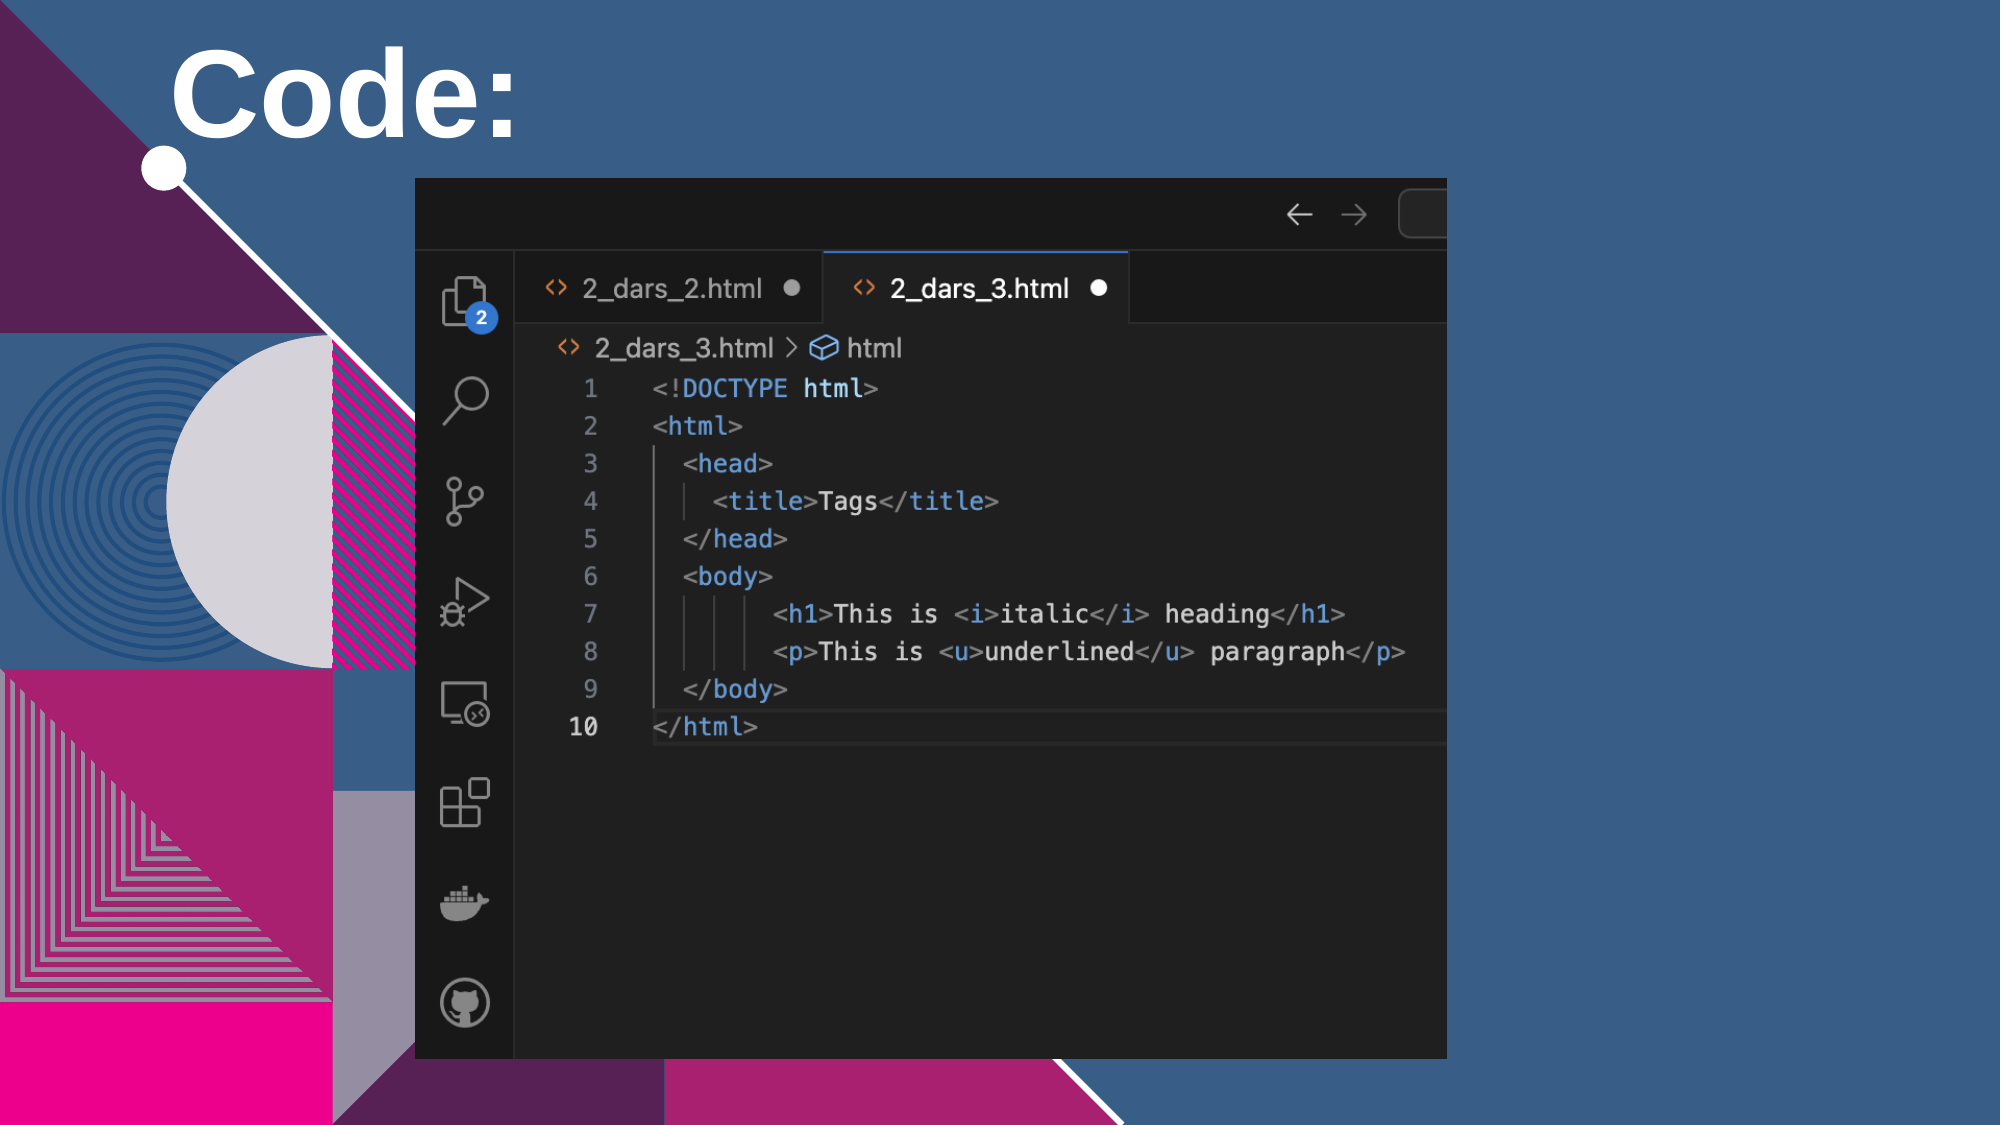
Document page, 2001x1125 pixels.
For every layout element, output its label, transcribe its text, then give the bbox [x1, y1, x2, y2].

picture [0, 178, 1447, 1059]
text_box Code: [103, 5, 589, 170]
